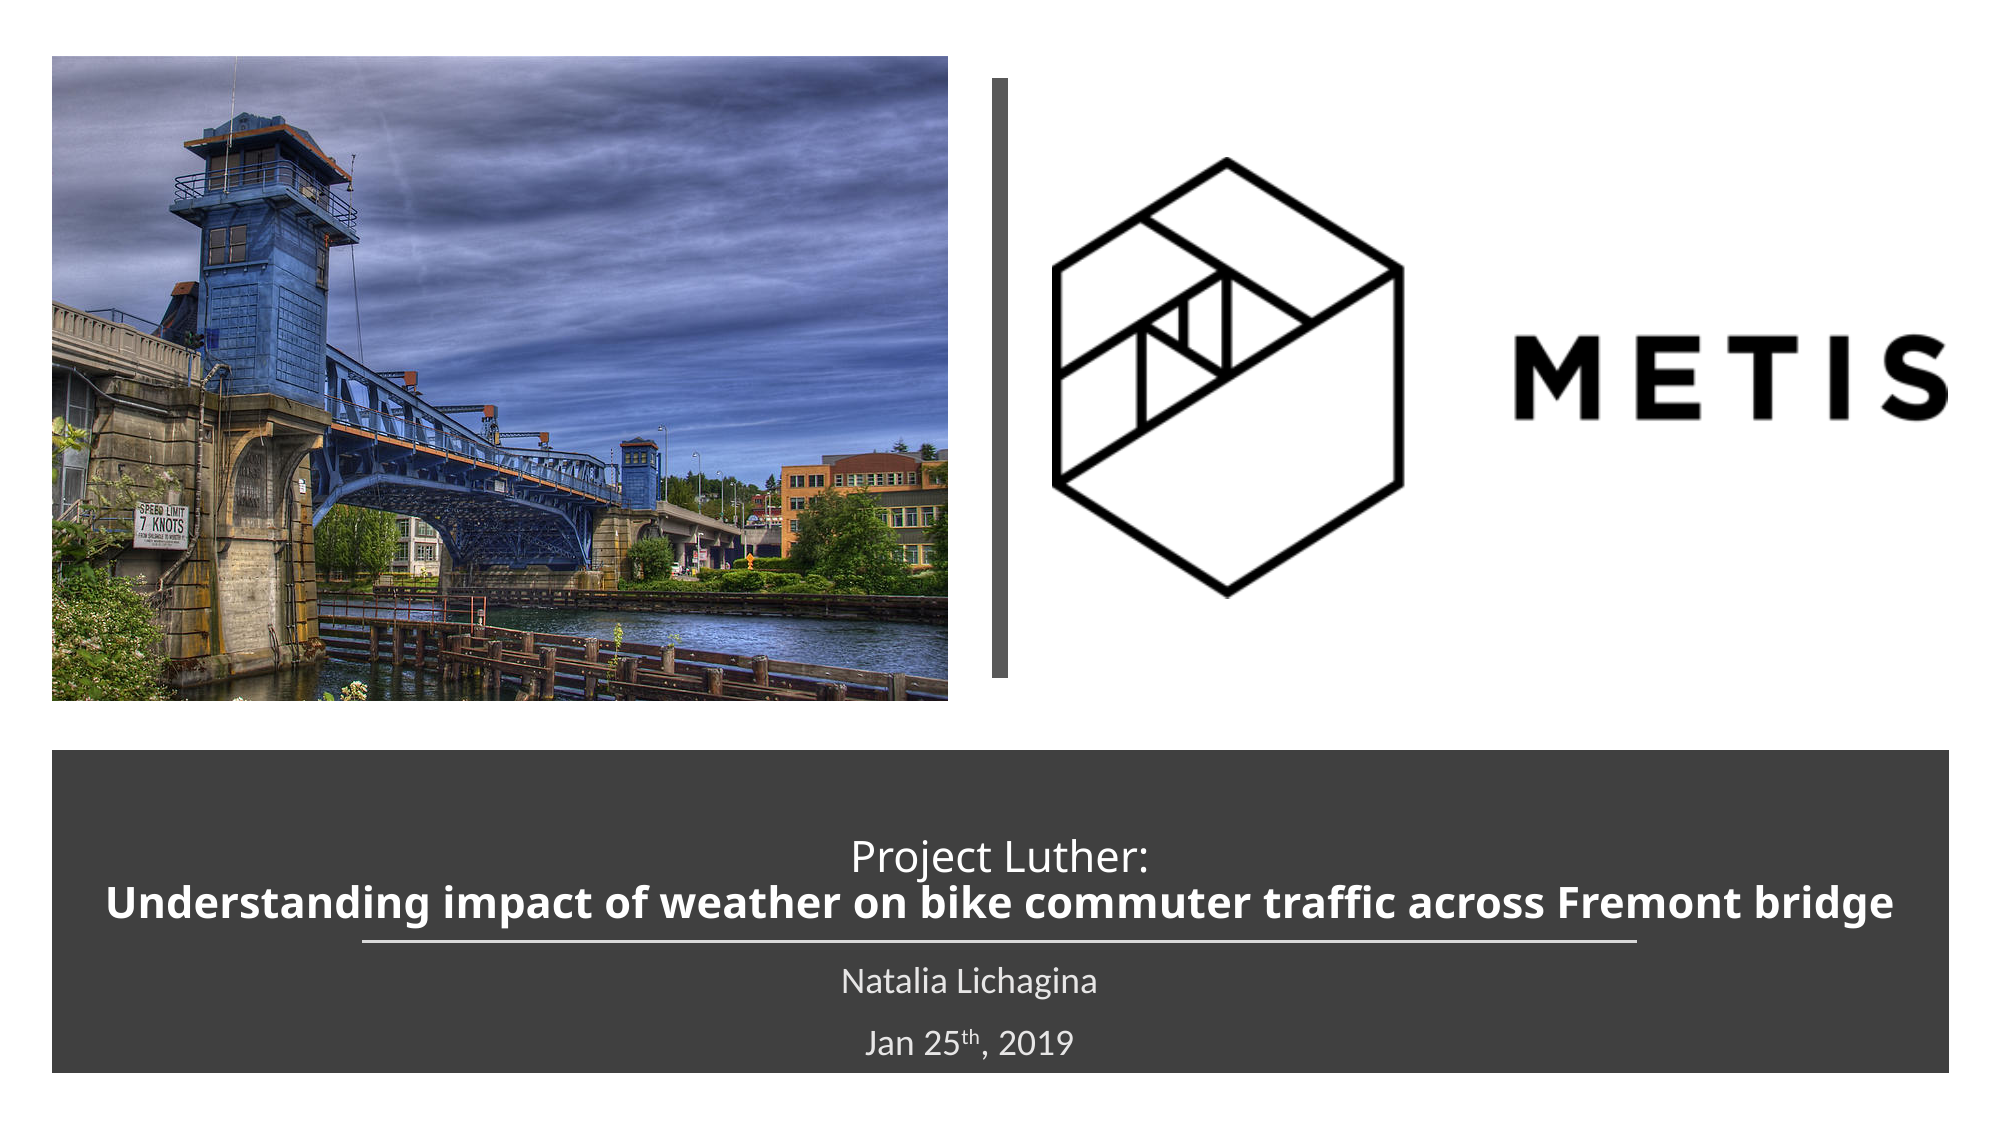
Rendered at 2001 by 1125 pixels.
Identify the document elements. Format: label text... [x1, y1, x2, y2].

picture [1052, 157, 1948, 599]
subtitle Natalia Lichagina Jan 25th, 2019 [219, 954, 1720, 1110]
picture [52, 56, 948, 701]
title Project Luther: Understanding impact of weather on bike commuter traffic across Fremont bridge [86, 780, 1914, 936]
text_box [61, 759, 1939, 1064]
